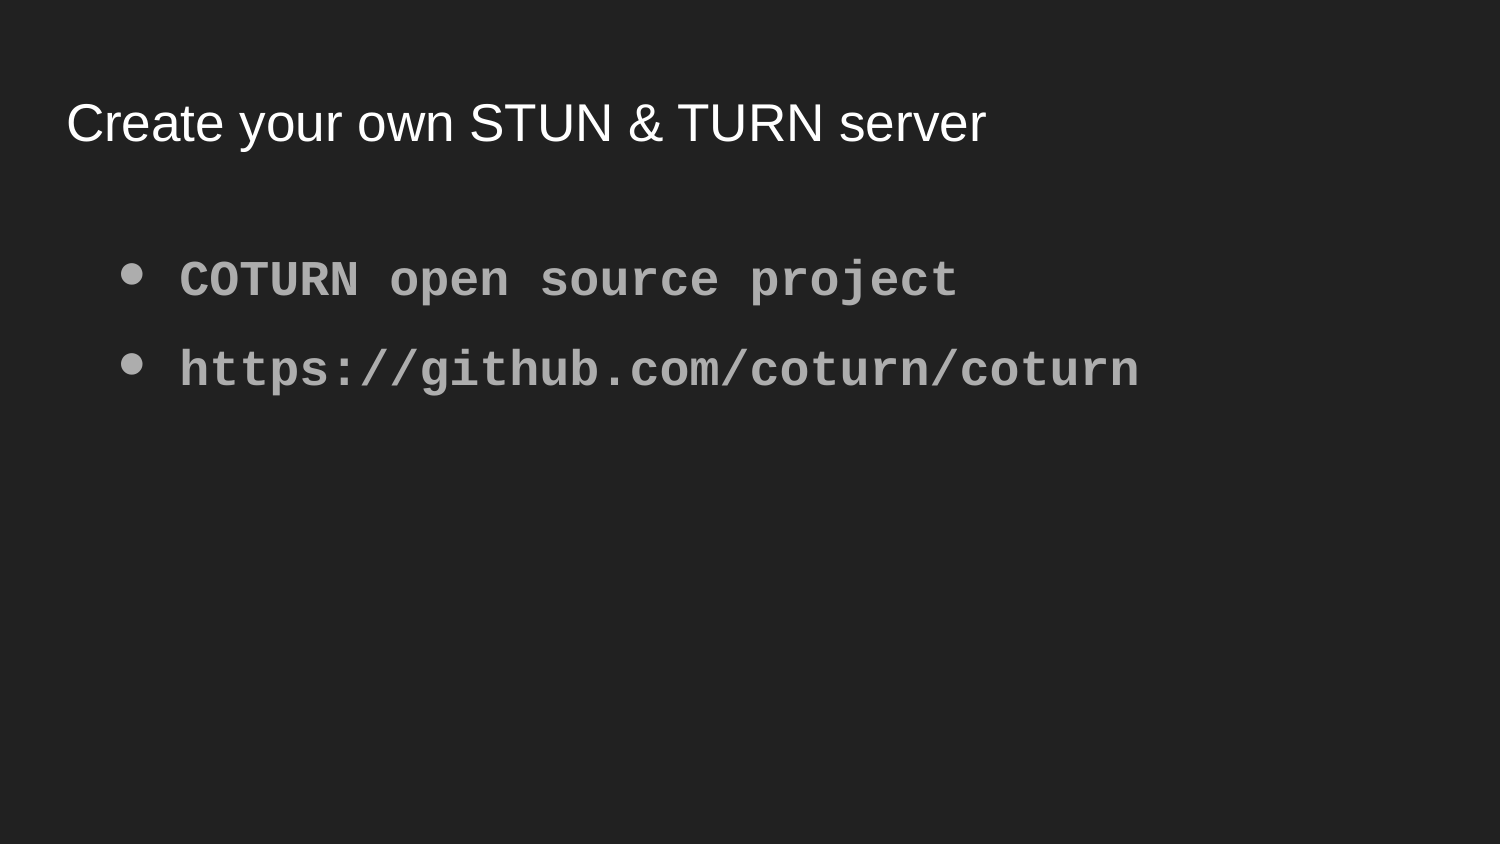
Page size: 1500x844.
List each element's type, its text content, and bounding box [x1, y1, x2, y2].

title Create your own STUN & TURN server [51, 72, 1449, 167]
text_box COTURN open source project https://github.com/coturn/coturn [89, 200, 1430, 823]
